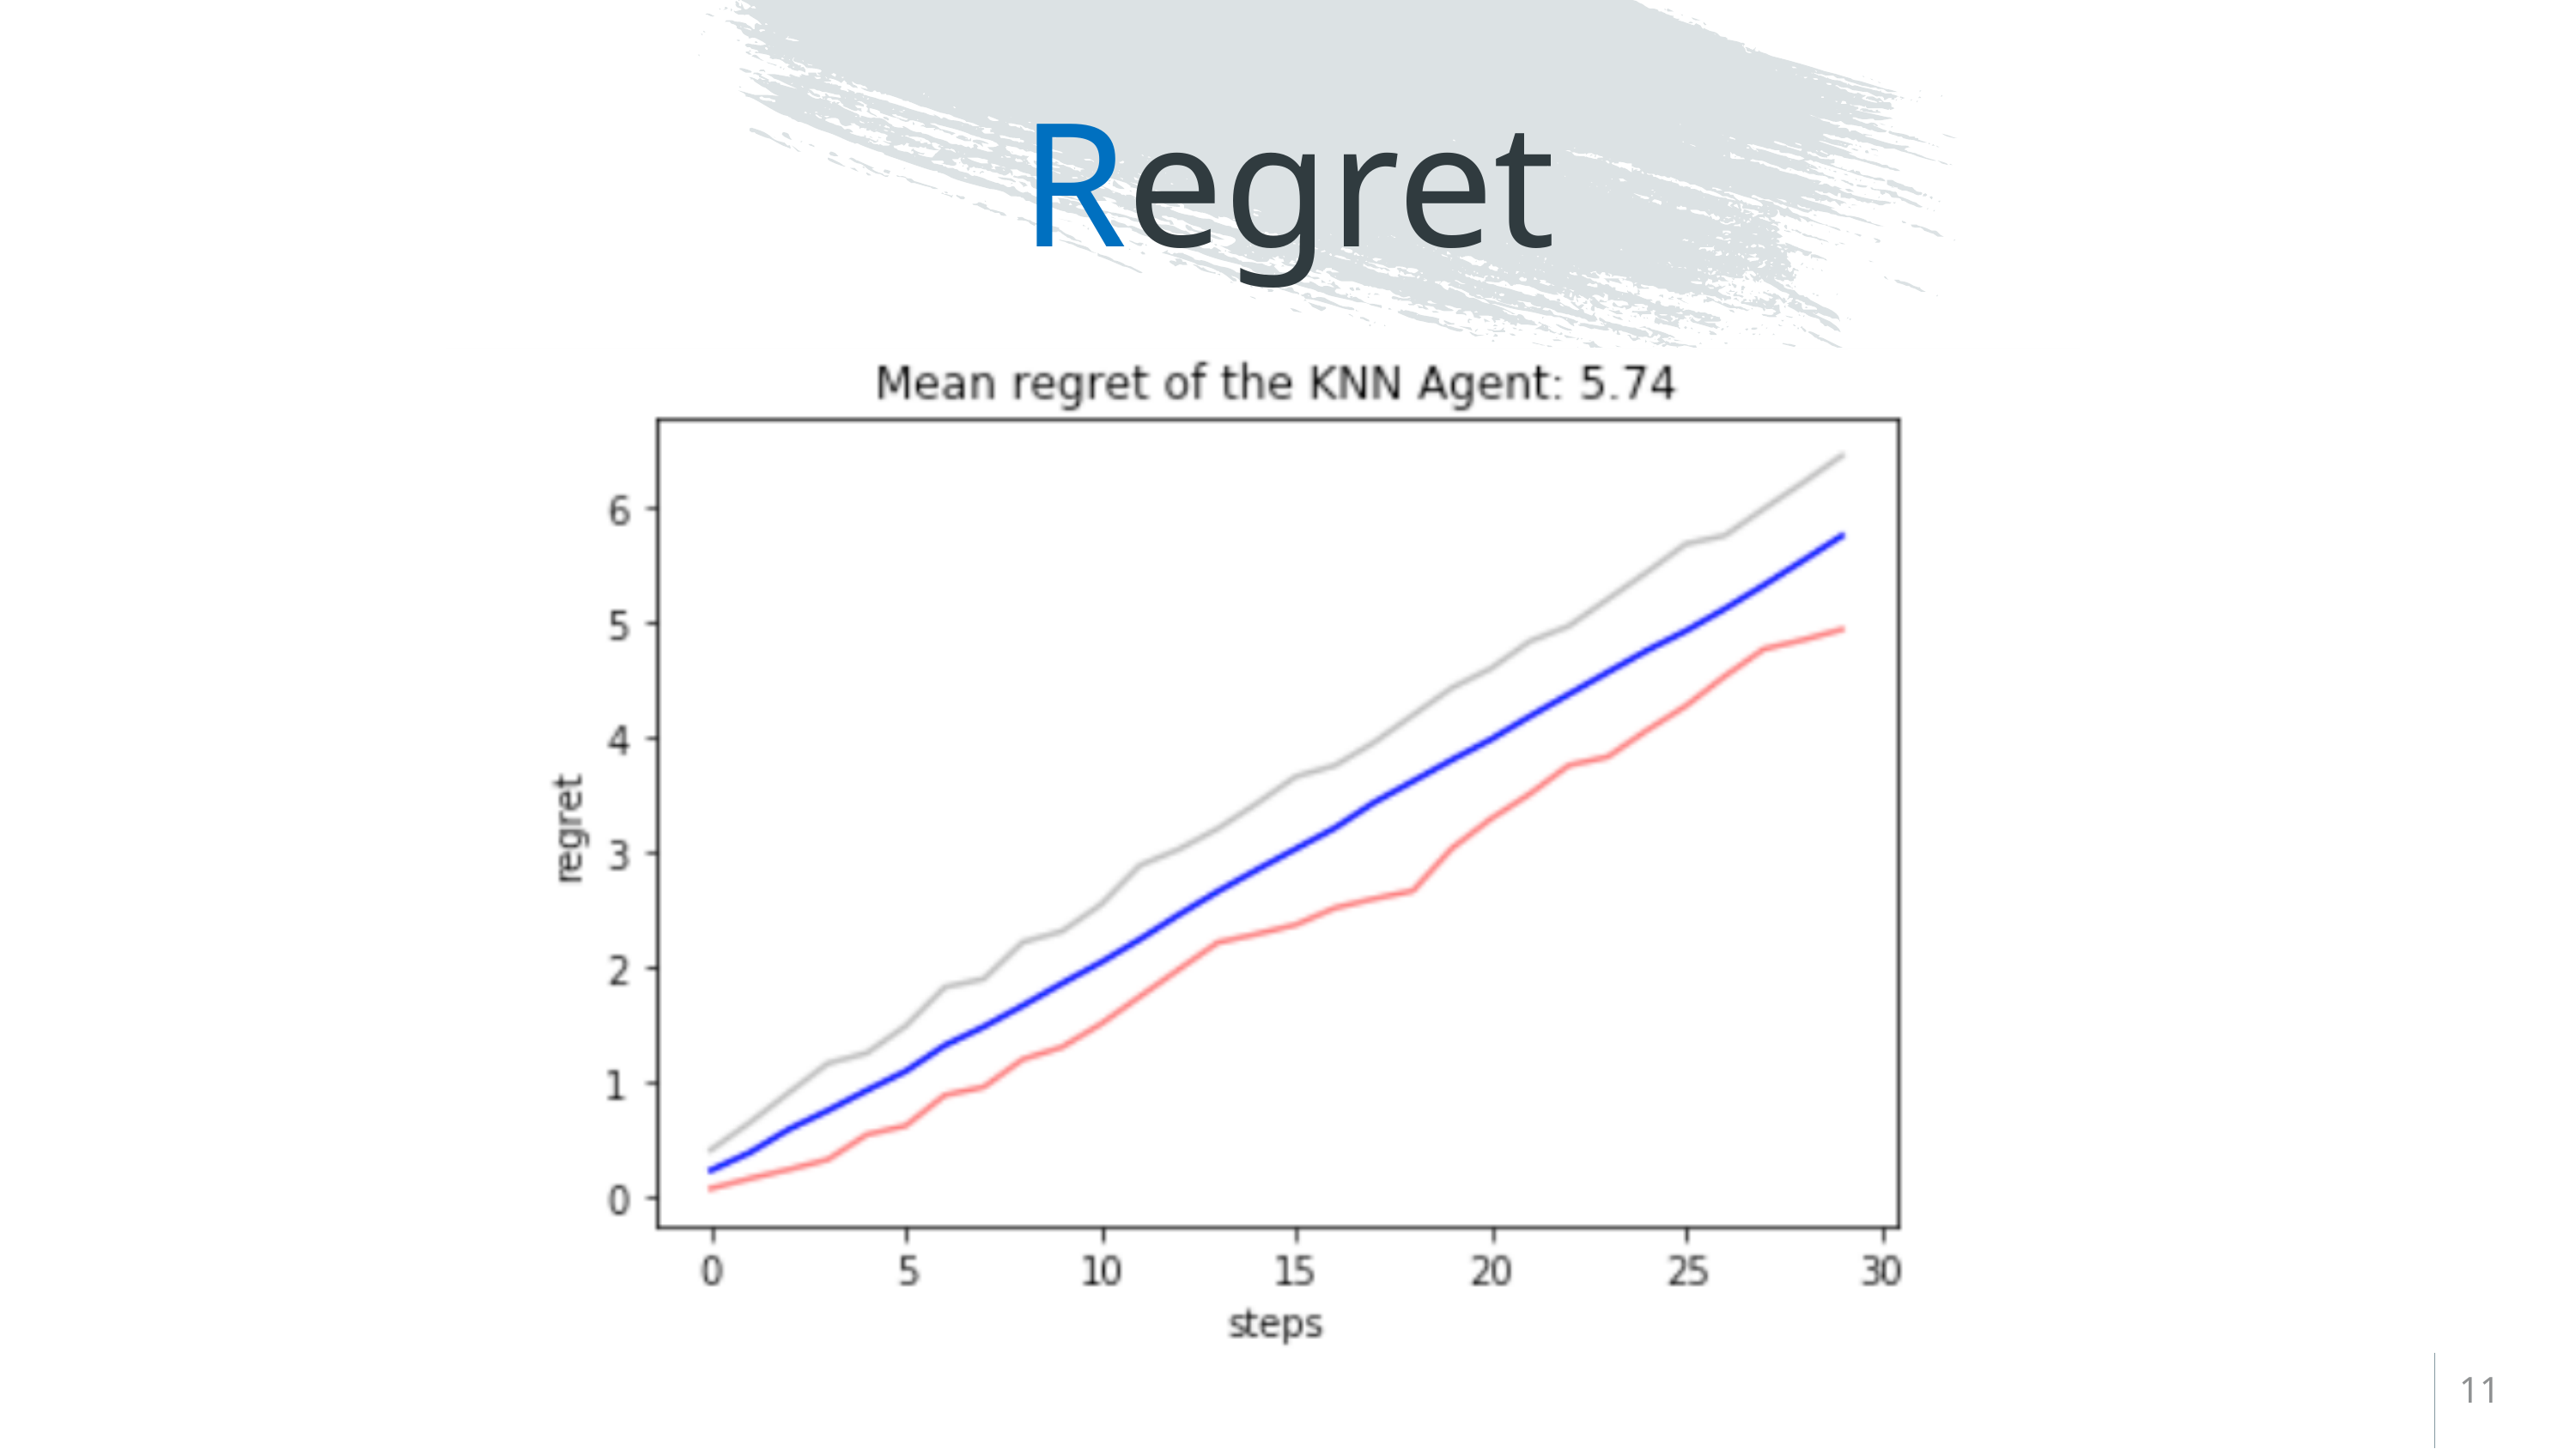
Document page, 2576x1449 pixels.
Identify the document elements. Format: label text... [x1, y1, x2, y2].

title Regret [339, 57, 2237, 288]
slide_number 11 [2434, 1353, 2525, 1430]
picture [446, 348, 2080, 1391]
